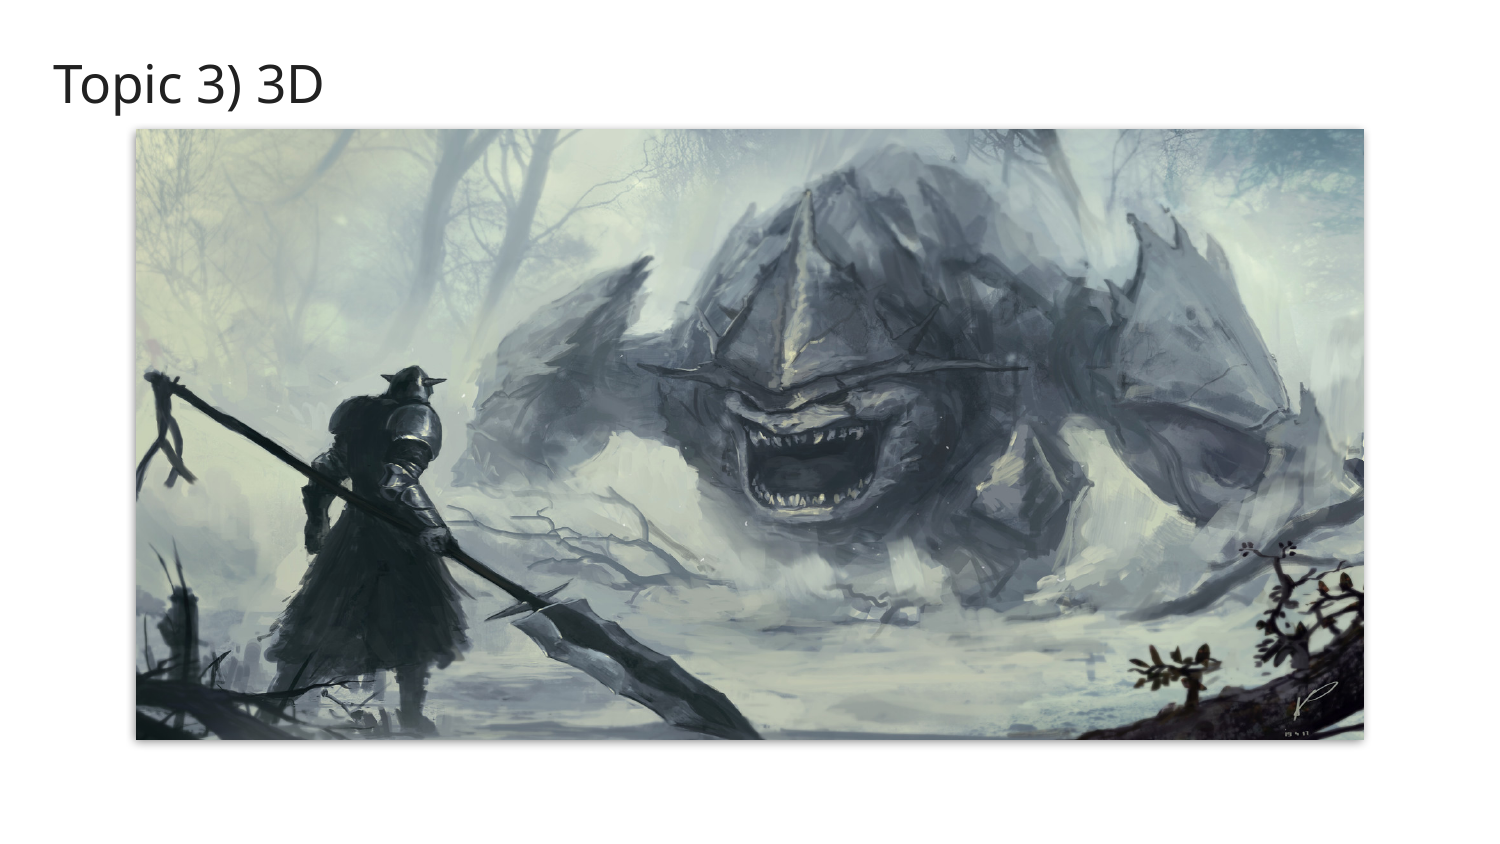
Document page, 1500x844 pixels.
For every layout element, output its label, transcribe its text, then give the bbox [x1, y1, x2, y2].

title Topic 3) 3D [38, 35, 1437, 130]
picture [135, 129, 1364, 741]
